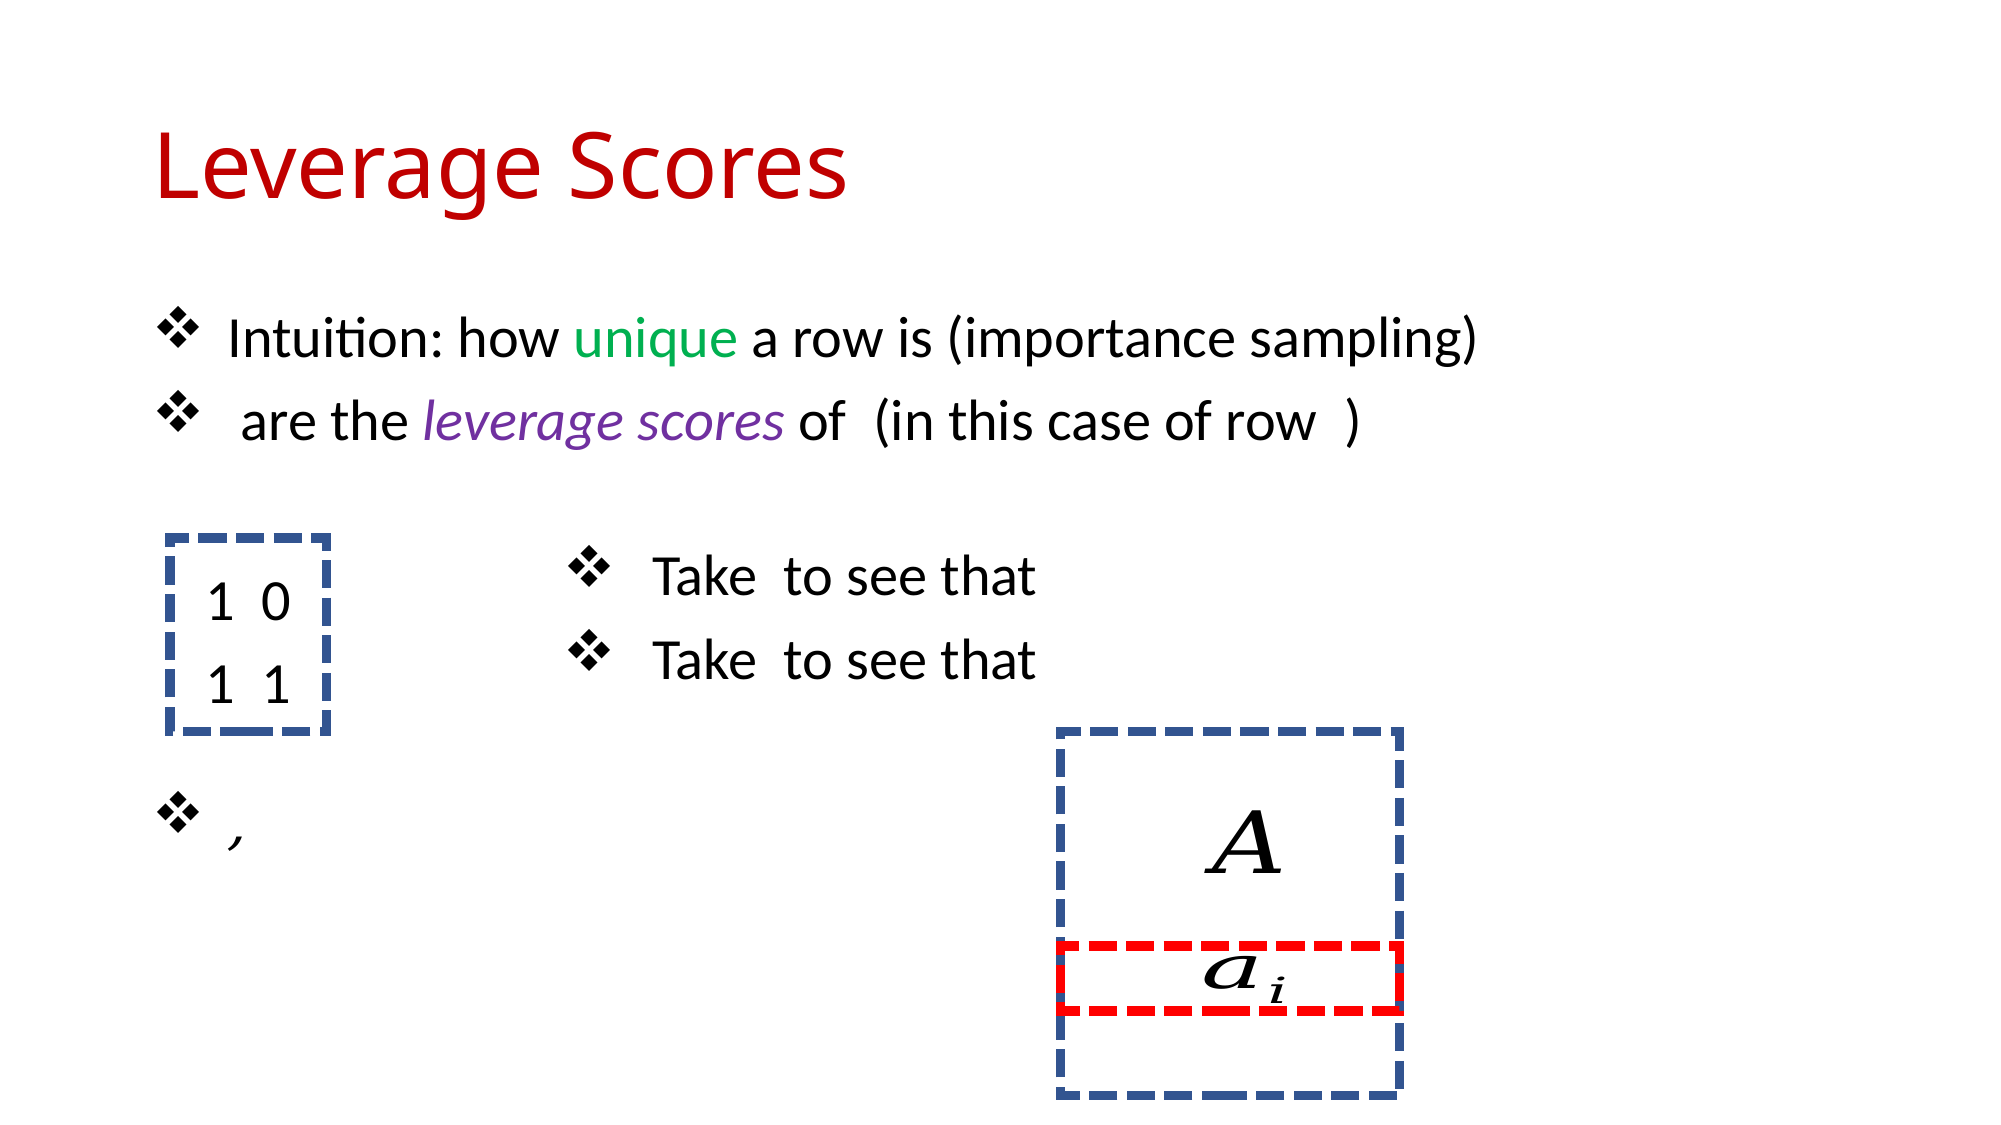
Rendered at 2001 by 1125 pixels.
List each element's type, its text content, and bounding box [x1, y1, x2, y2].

text_box [169, 537, 328, 733]
text_box [1059, 1012, 1401, 1097]
text_box [1059, 731, 1401, 945]
title Leverage Scores [137, 59, 1863, 278]
text_box [1059, 945, 1401, 1012]
text_box [794, 299, 1730, 396]
